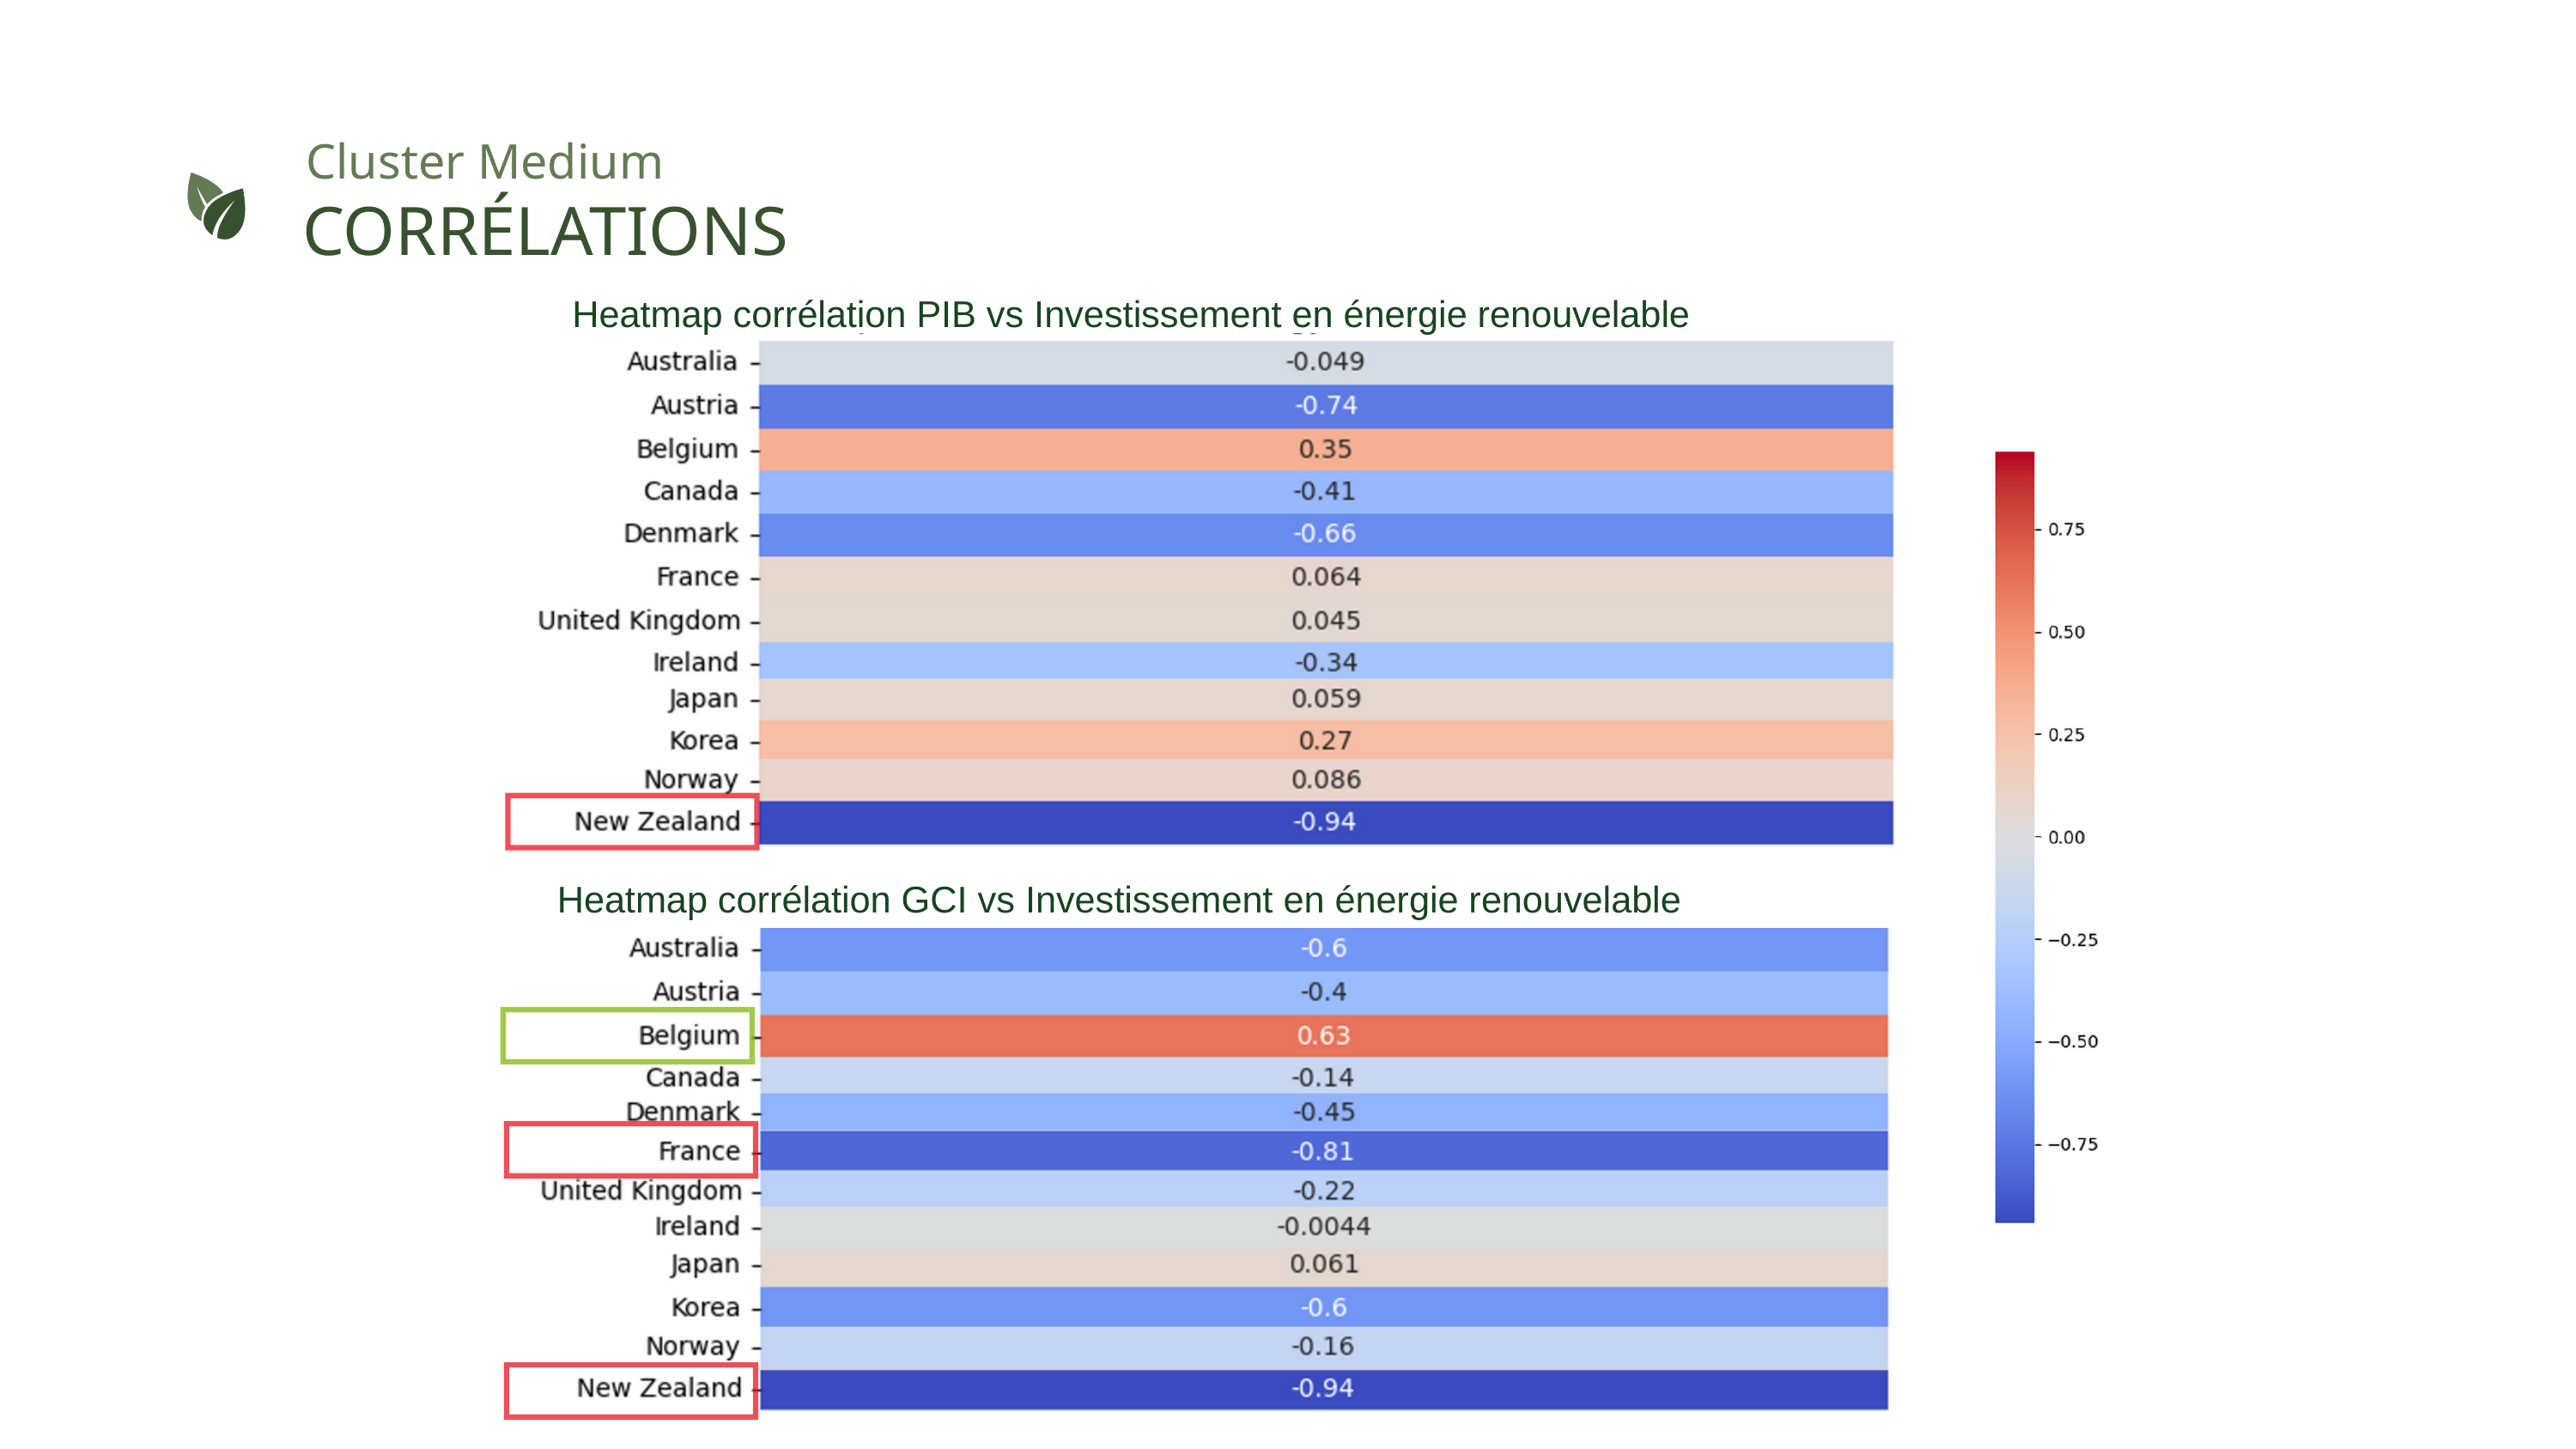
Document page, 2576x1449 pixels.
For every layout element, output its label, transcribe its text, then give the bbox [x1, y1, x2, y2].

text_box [471, 265, 2009, 334]
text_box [506, 1359, 756, 1417]
text_box Heatmap corrélation GCI vs Investissement en énergie renouvelable [556, 862, 1905, 920]
text_box [493, 343, 1989, 854]
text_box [506, 1118, 756, 1177]
text_box [184, 173, 249, 241]
text_box [521, 928, 1958, 1449]
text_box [507, 790, 757, 848]
text_box CORRÉLATIONS [302, 168, 1619, 269]
text_box Cluster Medium [306, 108, 795, 190]
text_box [502, 1004, 753, 1063]
text_box [1967, 432, 2106, 1261]
